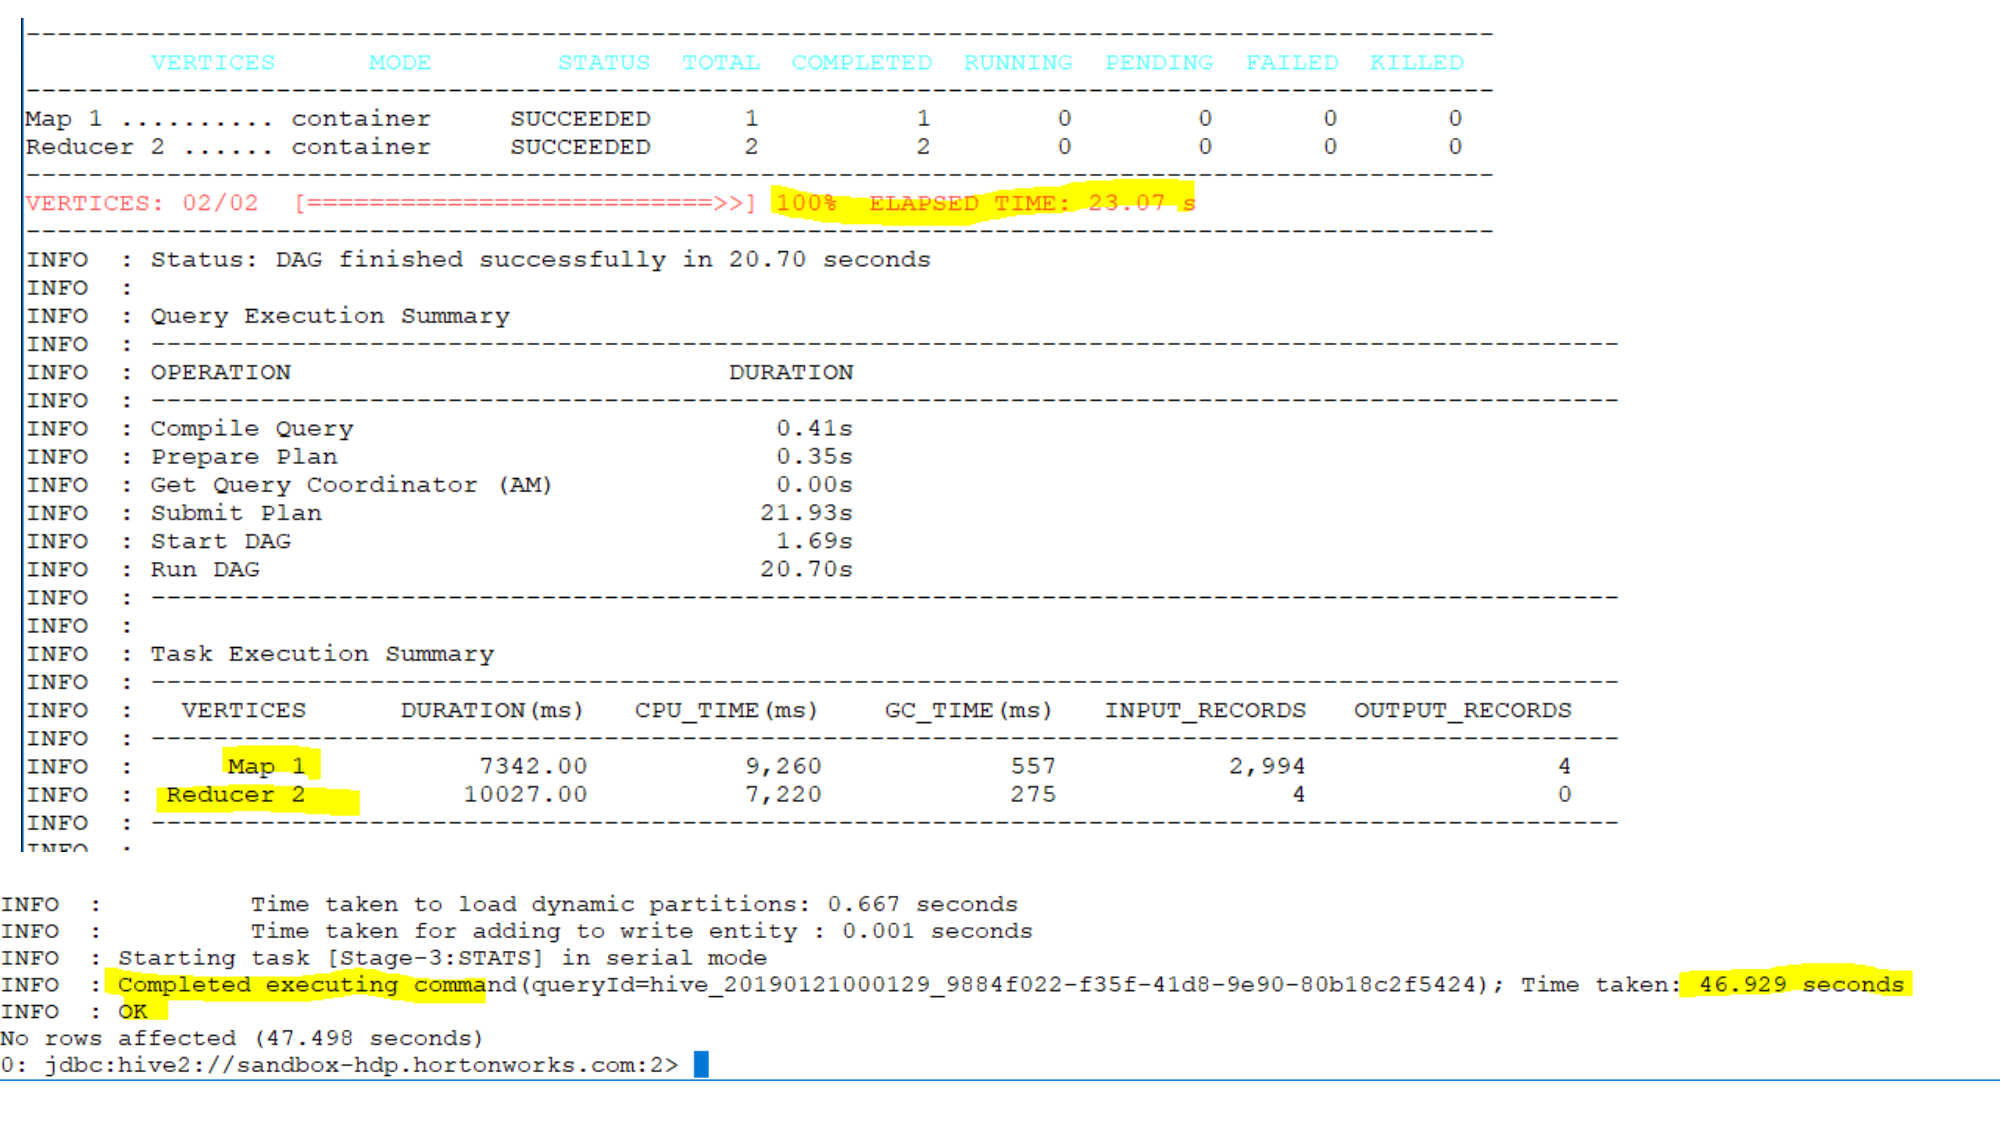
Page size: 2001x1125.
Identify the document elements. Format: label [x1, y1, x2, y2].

picture [0, 877, 2000, 1081]
picture [21, 18, 1712, 852]
